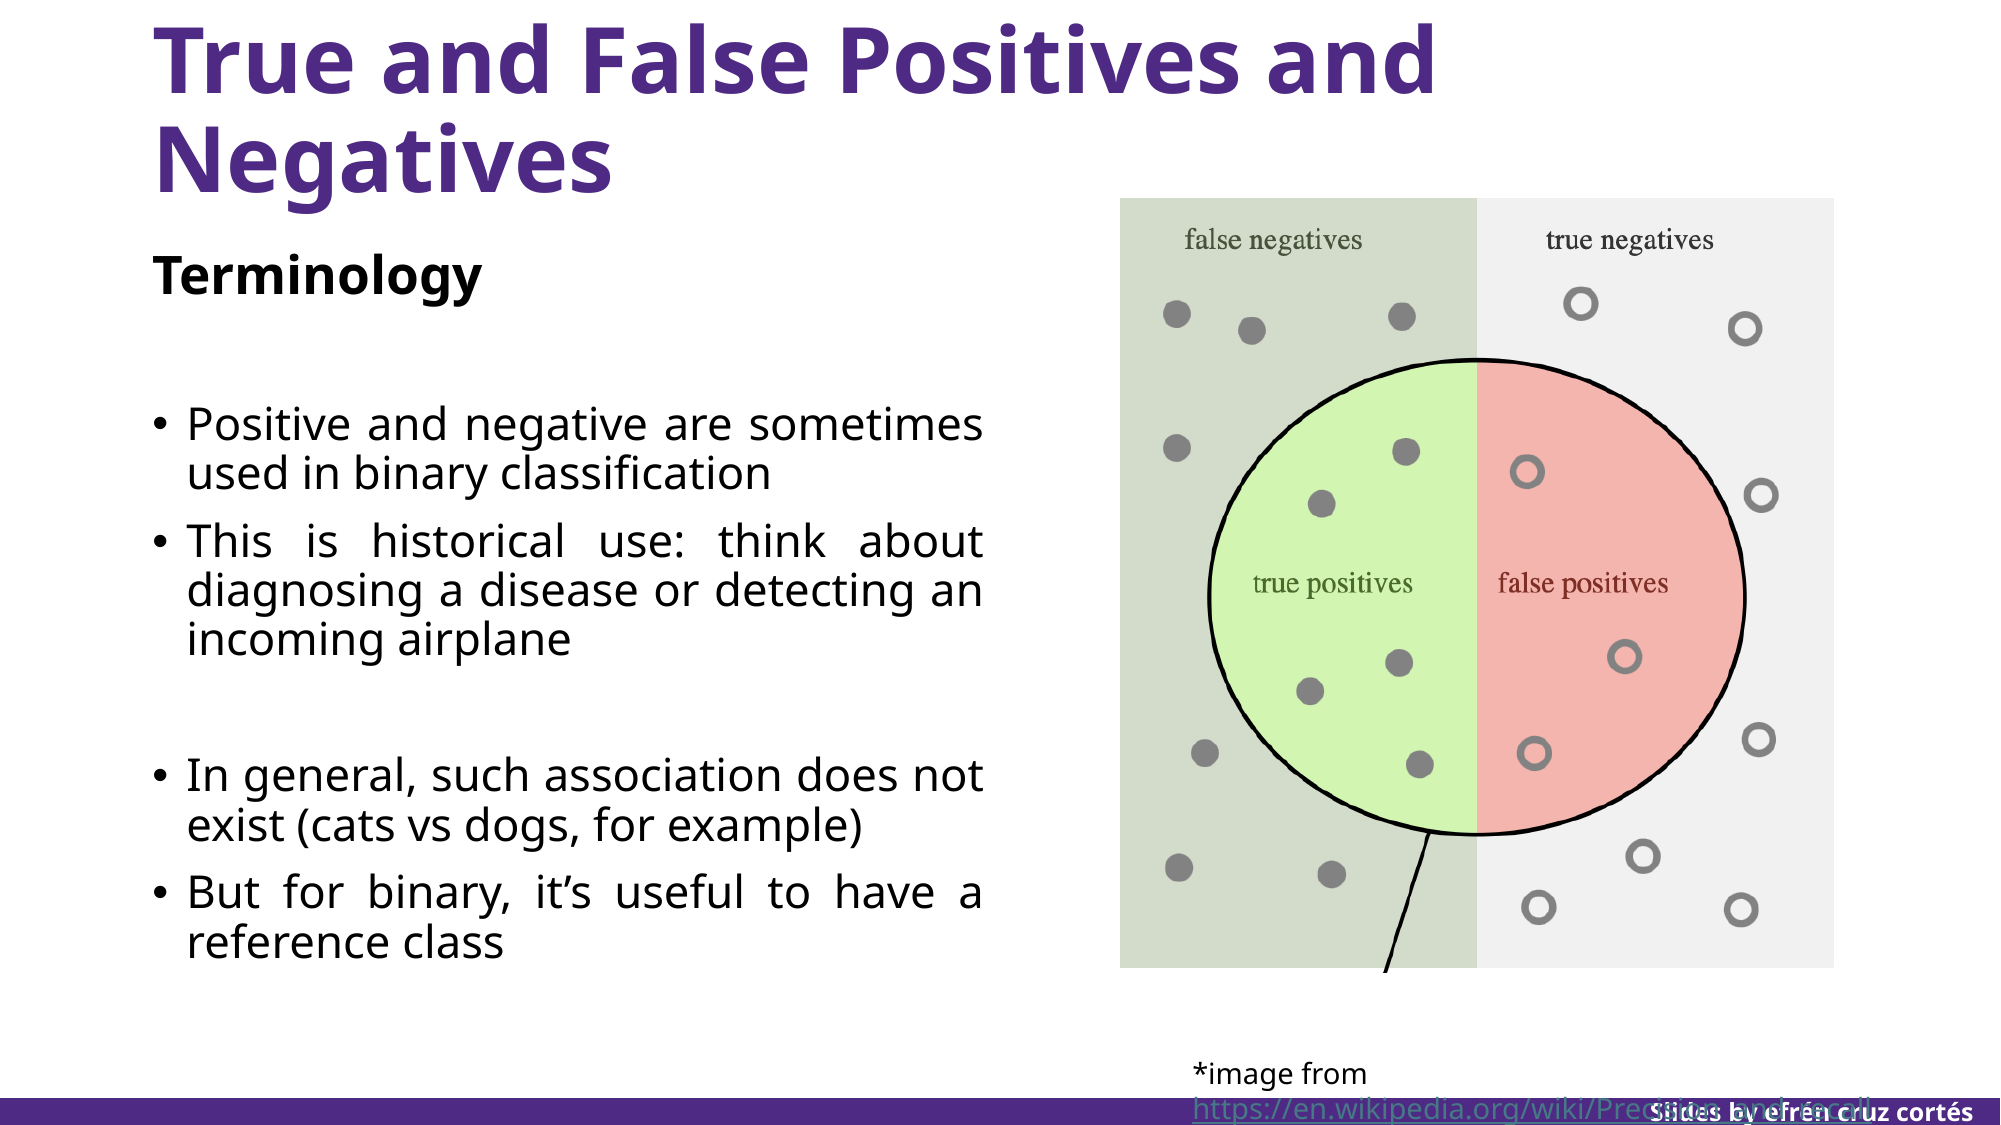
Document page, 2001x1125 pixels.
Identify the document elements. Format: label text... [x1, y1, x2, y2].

picture [1119, 196, 1835, 974]
text_box *image from https://en.wikipedia.org/wiki/Precision_and_recall [1177, 1047, 2000, 1125]
list Terminology Positive and negative are sometimes used in binary classification This is historical use: think about diagnosing a disease or detecting an incoming airplane In general, such association does not exist (cats vs dogs, for example) But for binary, it’s useful to have a reference class [137, 241, 1000, 1014]
title True and False Positives and Negatives [137, 39, 1863, 188]
